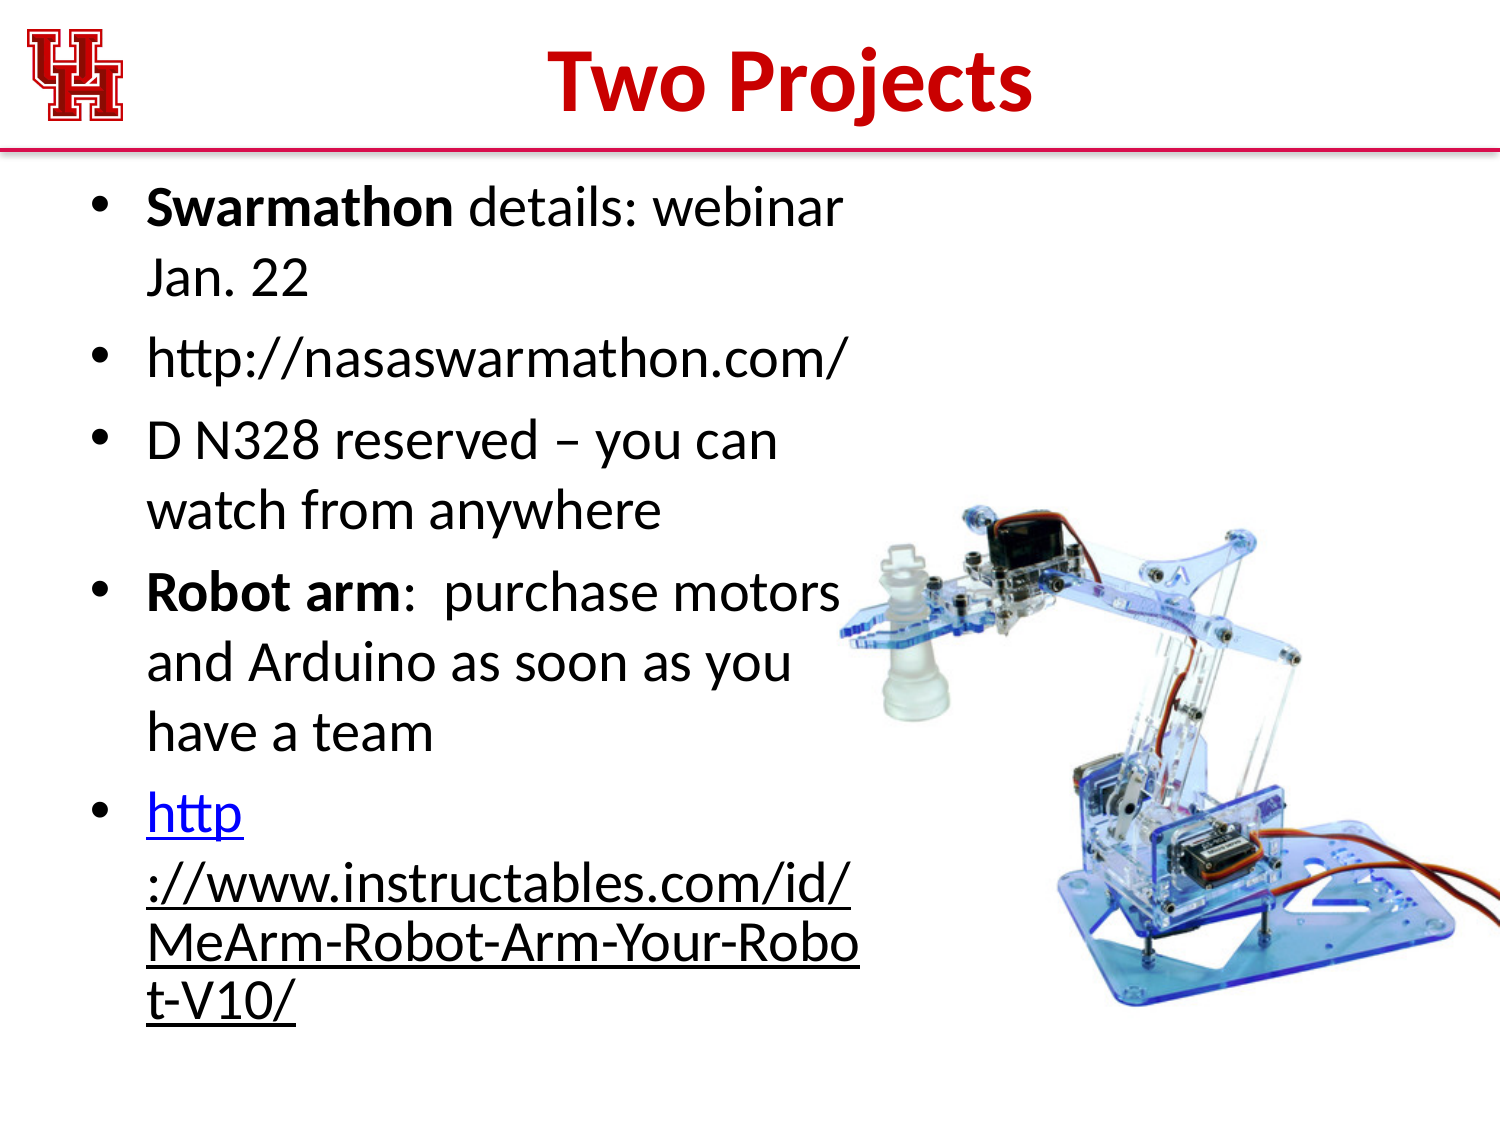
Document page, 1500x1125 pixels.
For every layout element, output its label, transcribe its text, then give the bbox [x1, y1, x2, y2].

list Swarmathon details: webinar Jan. 22 http://nasaswarmathon.com/ D N328 reserved – you can watch from anywhere Robot arm: purchase motors and Arduino as soon as you have a team http://www.instructables.com/id/MeArm-Robot-Arm-Your-Robot-V10/ [75, 160, 881, 1065]
title Two Projects [157, 0, 1425, 150]
picture [802, 367, 1500, 1066]
picture [27, 29, 123, 121]
